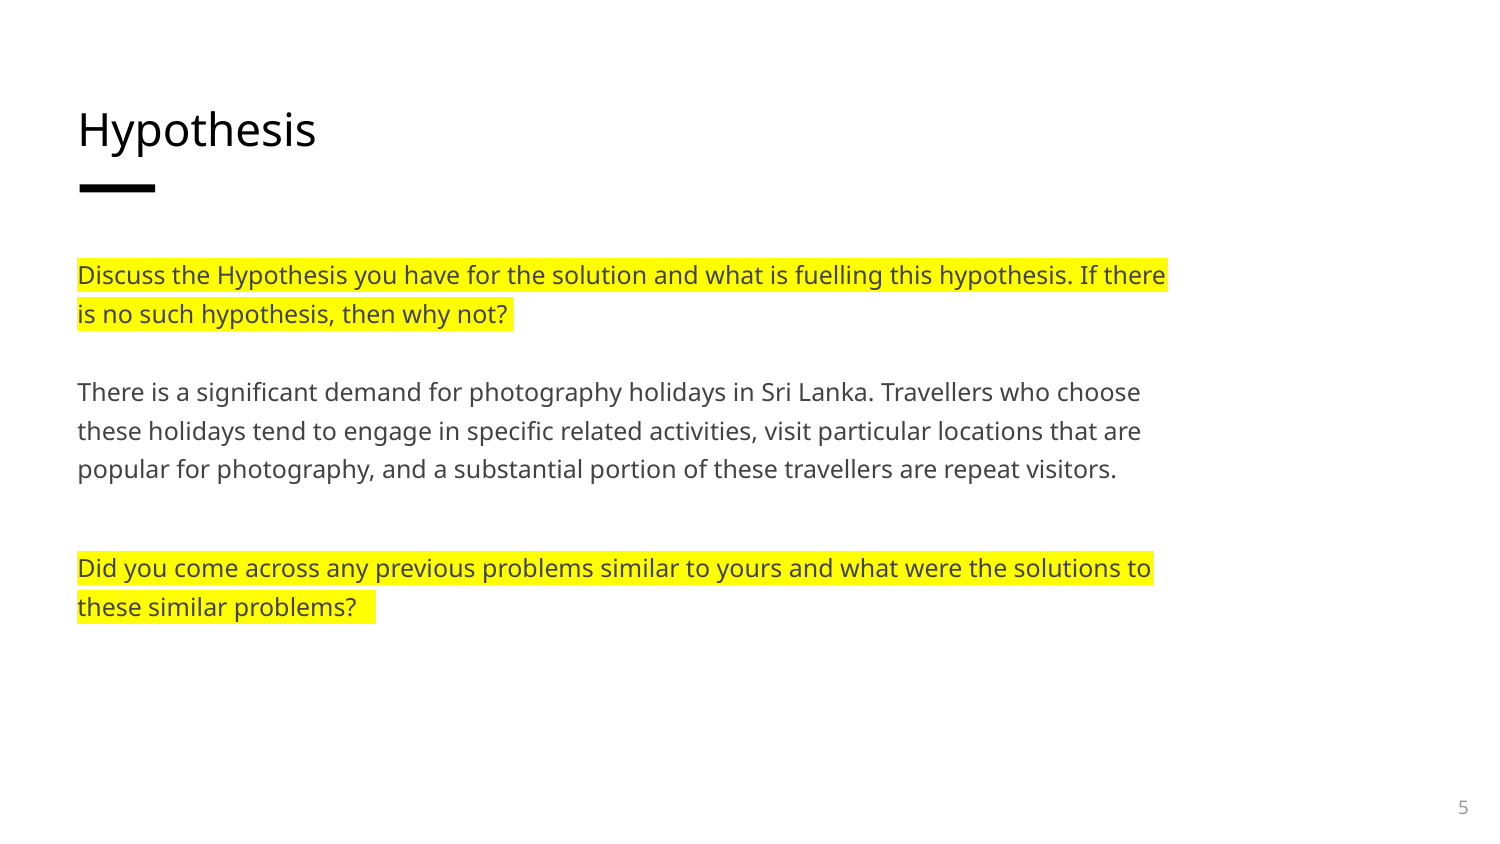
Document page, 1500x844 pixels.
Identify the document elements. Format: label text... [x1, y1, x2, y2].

title Hypothesis [62, 99, 832, 157]
list Discuss the Hypothesis you have for the solution and what is fuelling this hypothesis. If there is no such hypothesis, then why not? There is a significant demand for photography holidays in Sri Lanka. Travellers who choose these holidays tend to engage in specific related activities, visit particular locations that are popular for photography, and a substantial portion of these travellers are repeat visitors. Did you come across any previous problems similar to yours and what were the solutions to these similar problems? [62, 235, 1205, 665]
